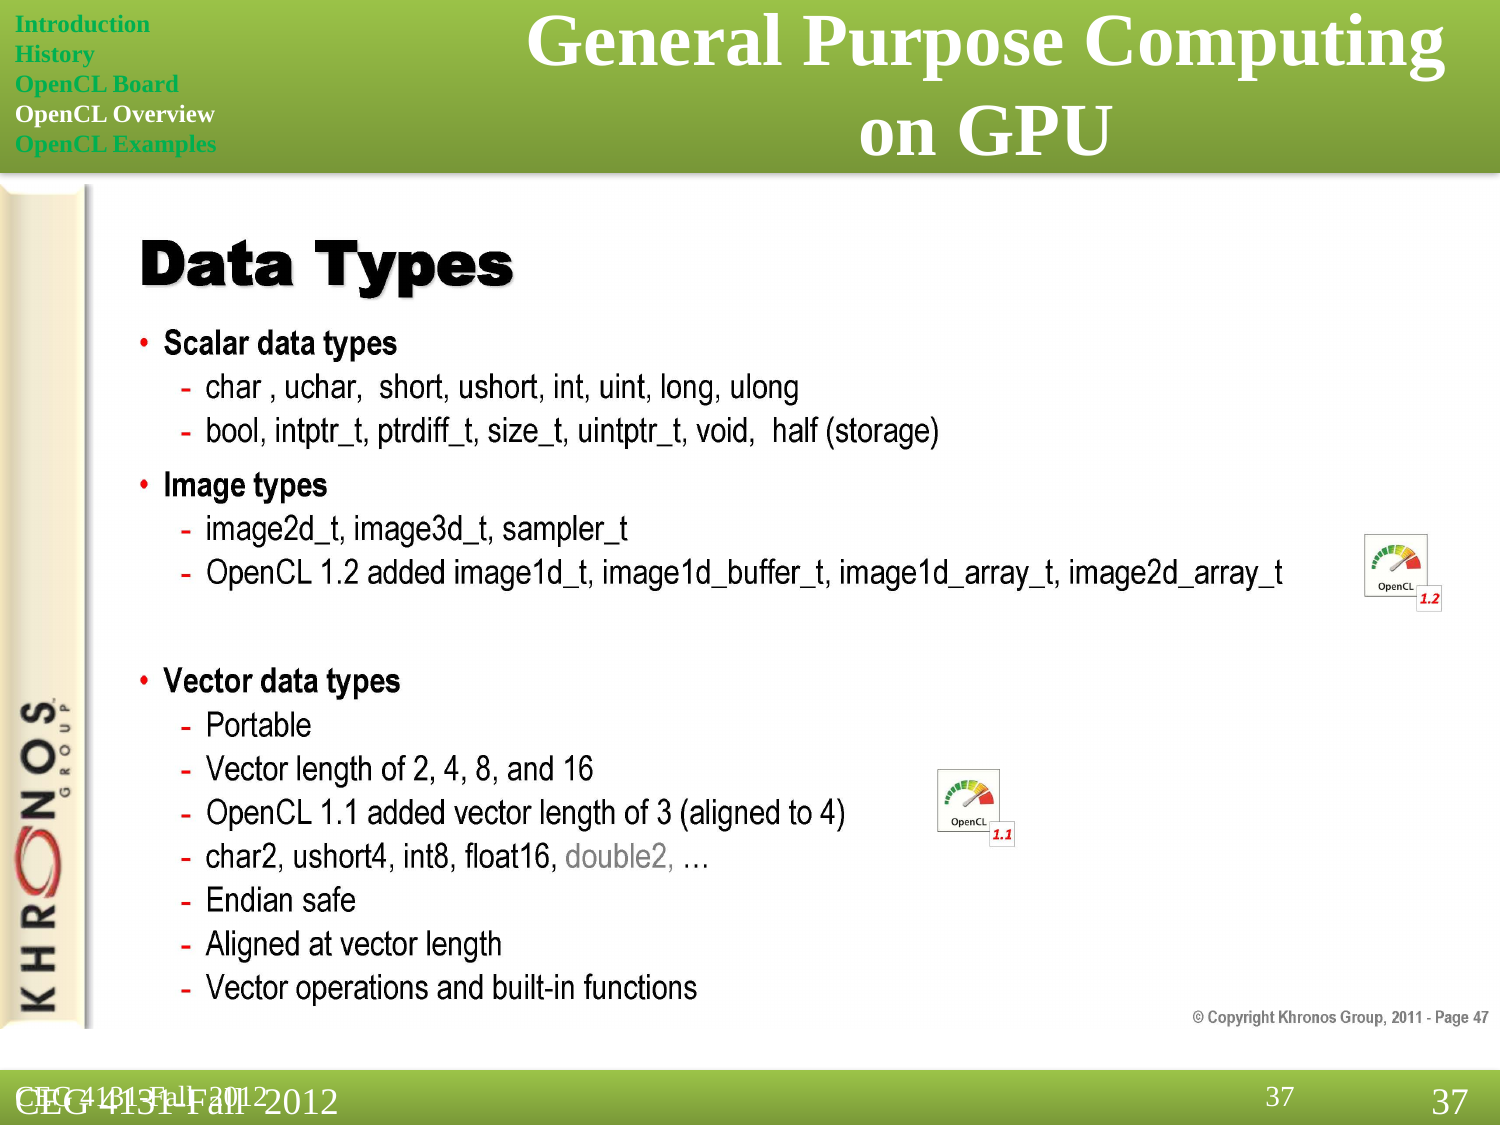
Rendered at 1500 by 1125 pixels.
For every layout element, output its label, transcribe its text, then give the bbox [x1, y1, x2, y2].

picture [0, 184, 1500, 1029]
slide_number CEG 4131-Fall 2012 37 [0, 1069, 1495, 1125]
text_box Introduction History OpenCL Board OpenCL Overview OpenCL Examples [0, 0, 455, 165]
